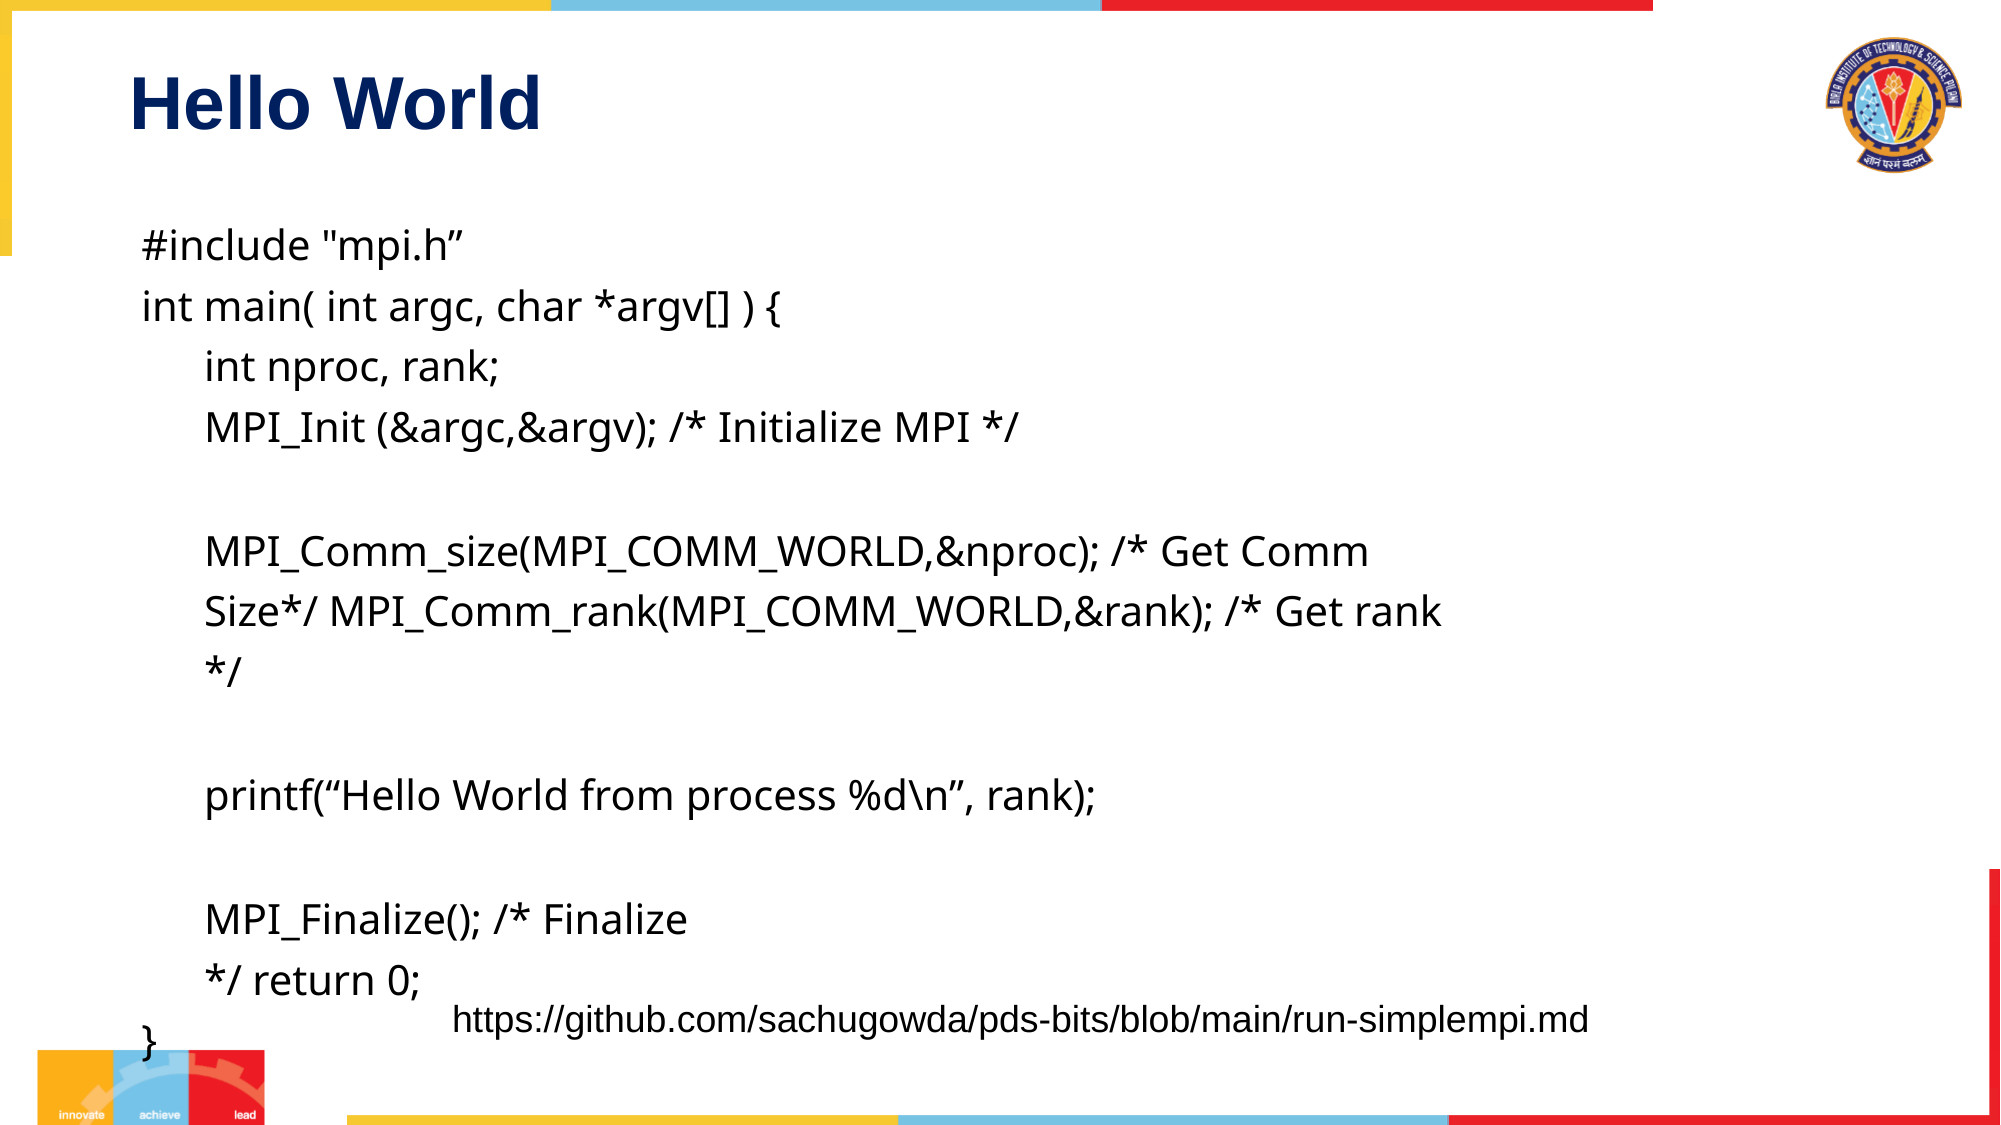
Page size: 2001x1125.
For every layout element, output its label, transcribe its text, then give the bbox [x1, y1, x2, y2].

picture [347, 869, 2000, 1125]
text_box #include "mpi.h” int main( int argc, char *argv[] ) { int nproc, rank; MPI_Init (&argc,&argv); /* Initialize MPI */ MPI_Comm_size(MPI_COMM_WORLD,&nproc); /* Get Comm Size*/ MPI_Comm_rank(MPI_COMM_WORLD,&rank); /* Get rank */ printf(“Hello World from process %d\n”, rank); MPI_Finalize(); /* Finalize */ return 0; } [139, 205, 1486, 1064]
picture [37, 1049, 265, 1125]
picture [1825, 37, 1962, 174]
picture [0, 0, 1653, 256]
text_box https://github.com/sachugowda/pds-bits/blob/main/run-simplempi.md [437, 987, 1638, 1048]
title Hello World [127, 52, 1873, 243]
